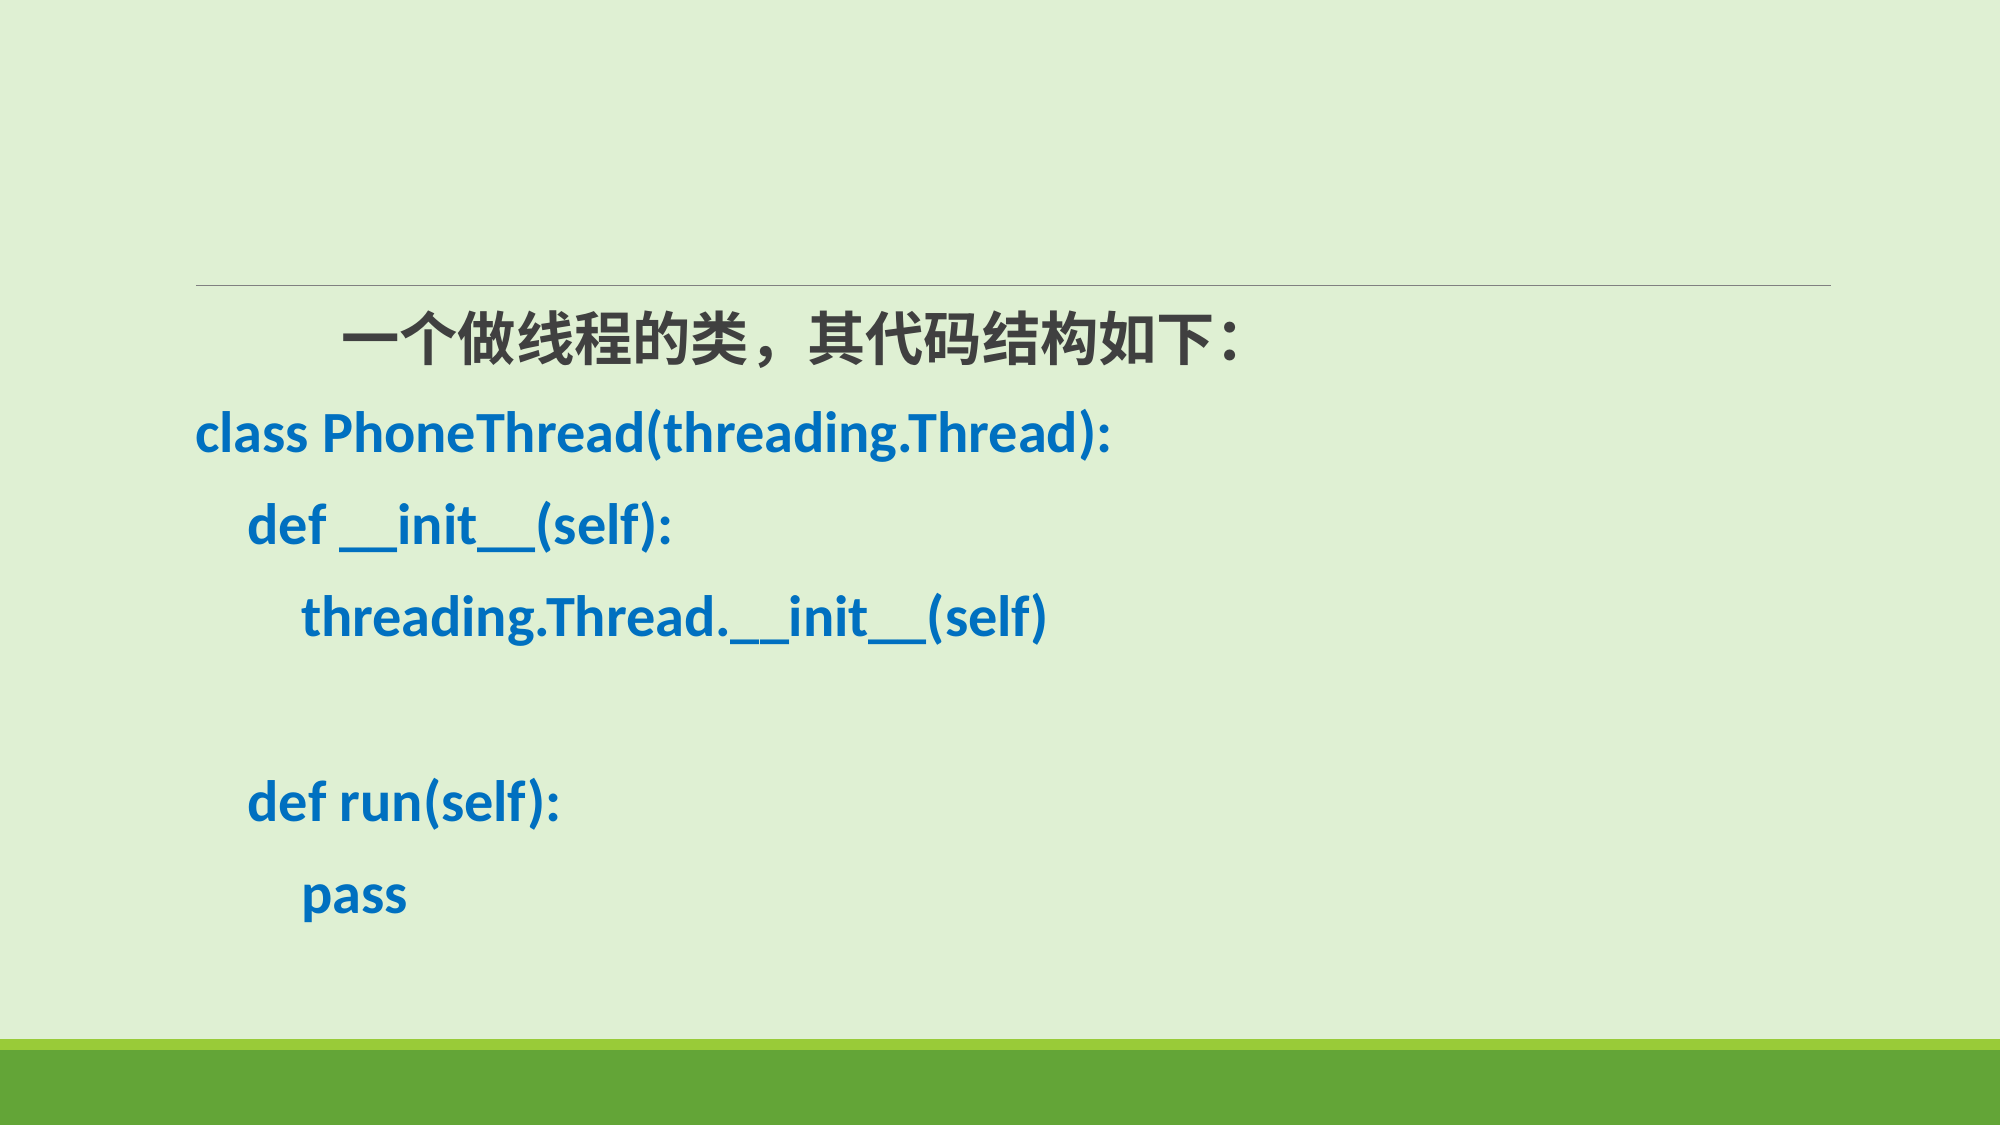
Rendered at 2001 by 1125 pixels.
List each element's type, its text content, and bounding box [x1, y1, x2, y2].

list 一个做线程的类，其代码结构如下： class PhoneThread(threading.Thread): def __init__(self): threading.Thread.__init__(self) def run(self): pass [180, 302, 1830, 963]
